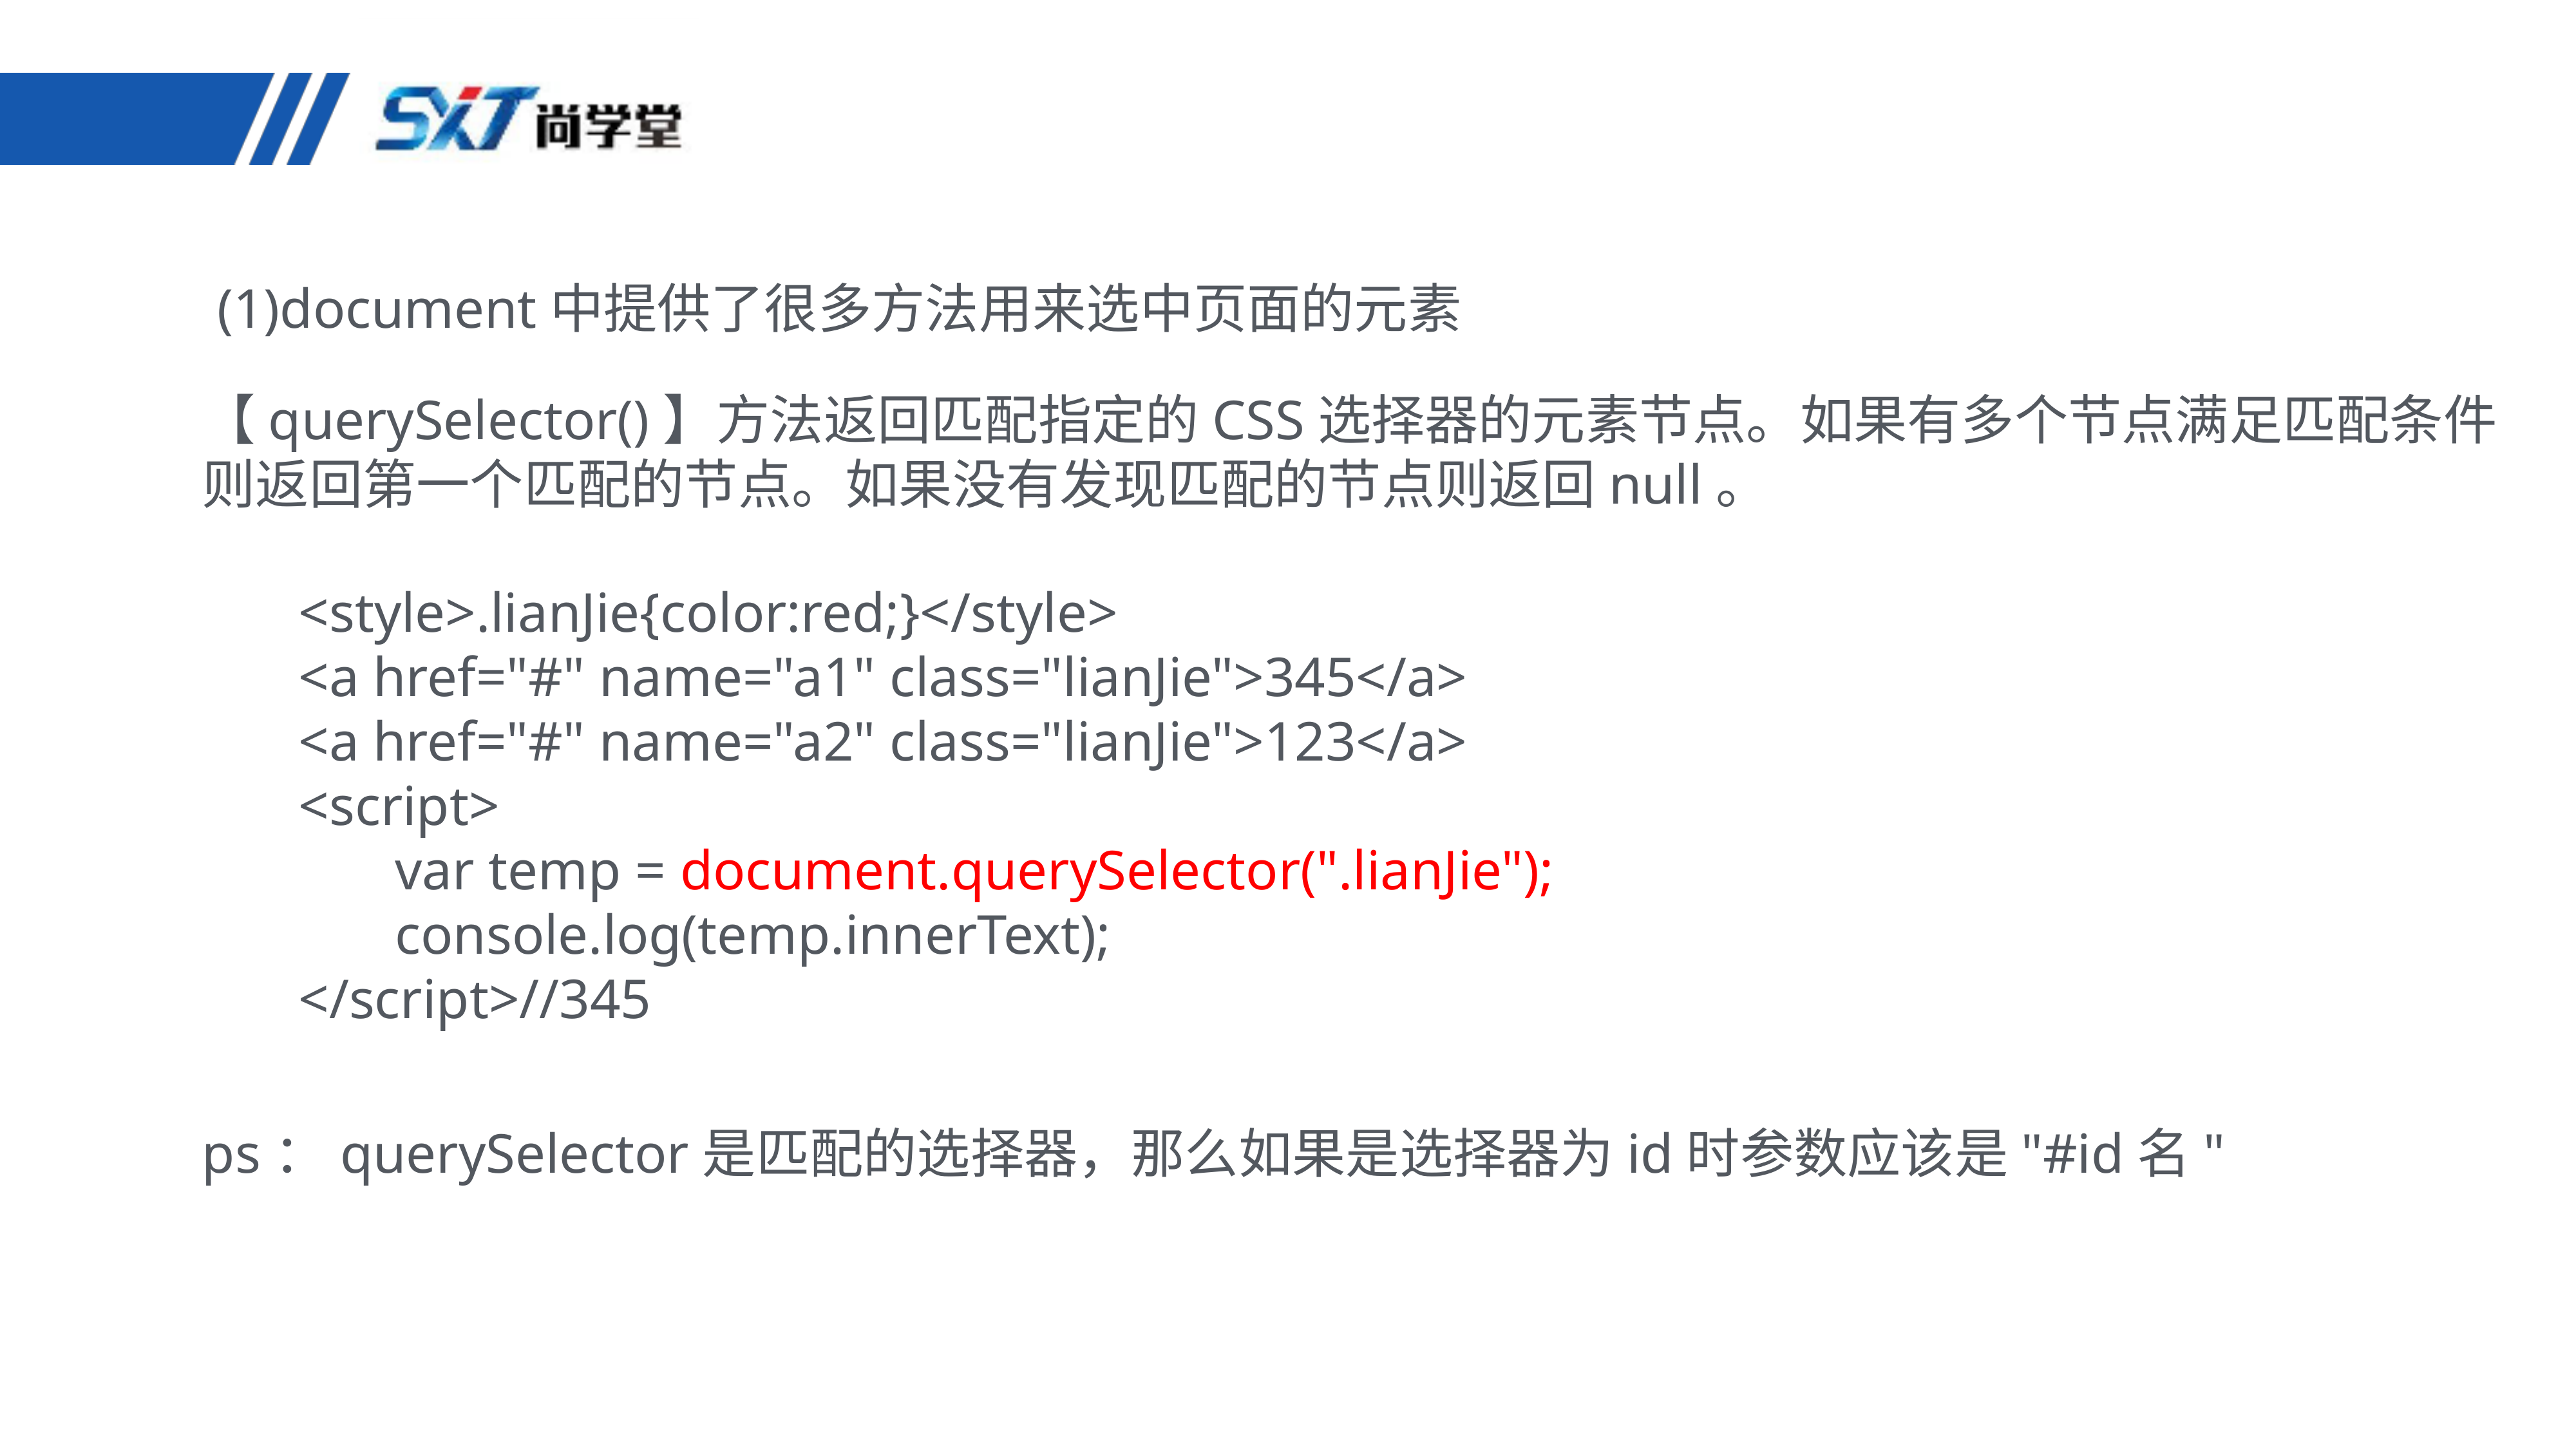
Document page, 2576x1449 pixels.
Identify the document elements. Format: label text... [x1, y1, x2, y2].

text_box 【querySelector()】方法返回匹配指定的CSS选择器的元素节点。如果有多个节点满足匹配条件则返回第一个匹配的节点。如果没有发现匹配的节点则返回null。 <style>.lianJie{color:red;}</style> <a href="#" name="a1" class="lianJie">345</a> <a href="#" name="a2" class="lianJie">123</a> <script> var temp = document.querySelector(".lianJie"); console.log(temp.innerText); </script>//345 ps：querySelector是匹配的选择器，那么如果是选择器为id时参数应该是"#id名" [192, 381, 2508, 1189]
text_box (1)document中提供了很多方法用来选中页面的元素 [207, 270, 2467, 344]
picture [0, 73, 350, 165]
picture [359, 17, 699, 242]
